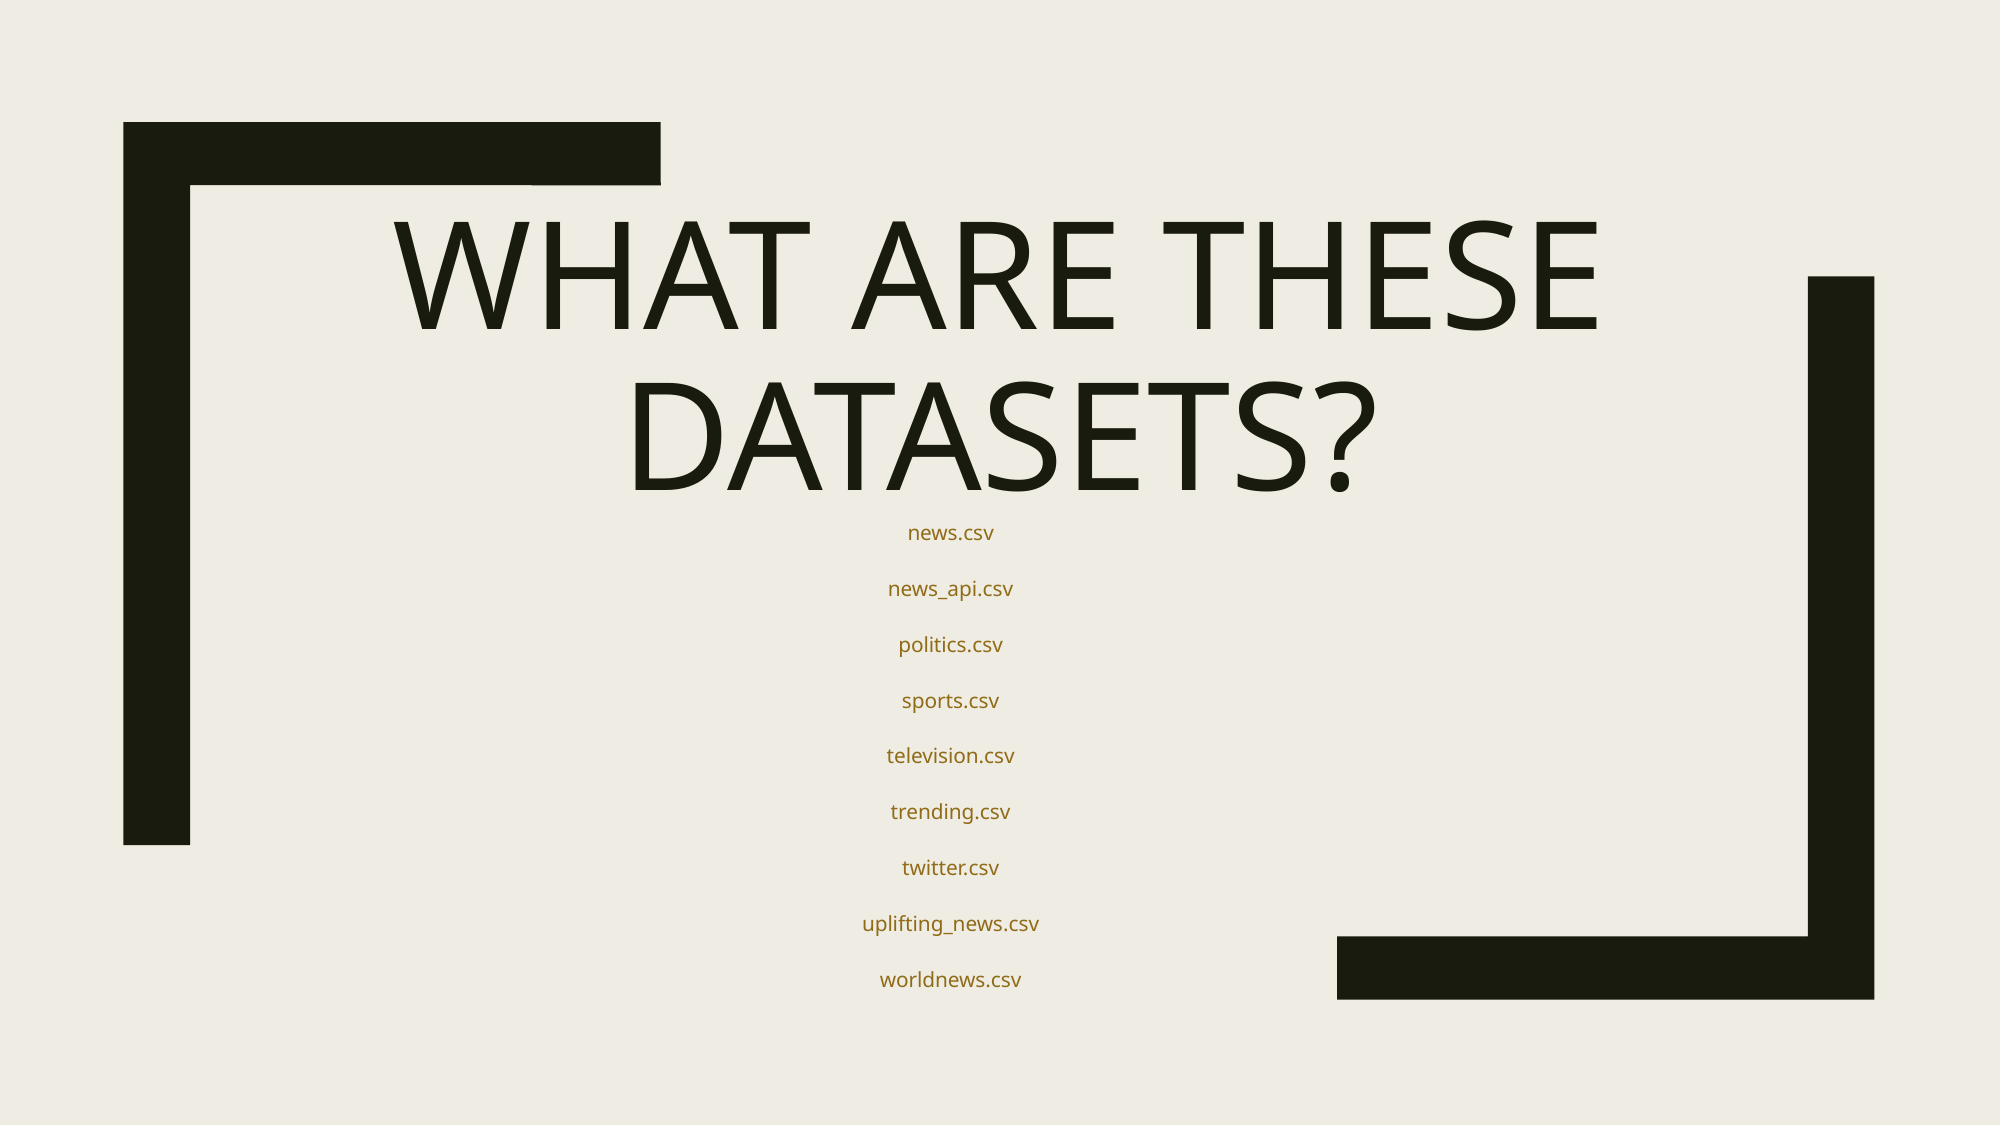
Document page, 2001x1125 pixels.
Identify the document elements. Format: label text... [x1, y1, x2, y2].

subtitle news.csv news_api.csv politics.csv sports.csv television.csv trending.csv twitter.csv uplifting_news.csv worldnews.csv [336, 509, 1565, 1103]
title What are these datasets? [314, 185, 1686, 530]
